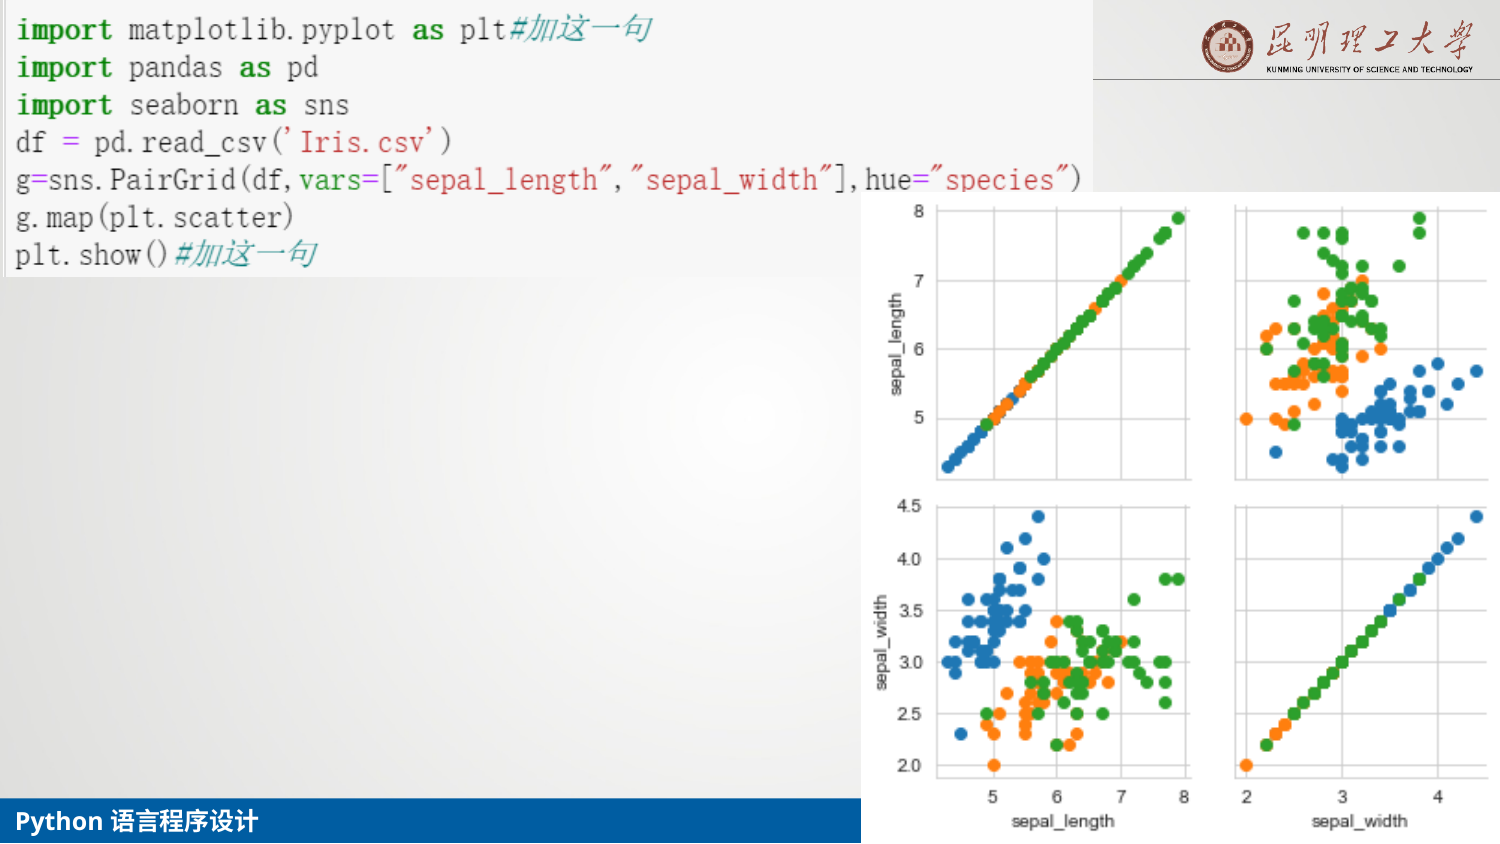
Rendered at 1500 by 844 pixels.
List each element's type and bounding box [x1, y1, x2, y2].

picture [0, 0, 1500, 798]
list [861, 192, 1500, 844]
